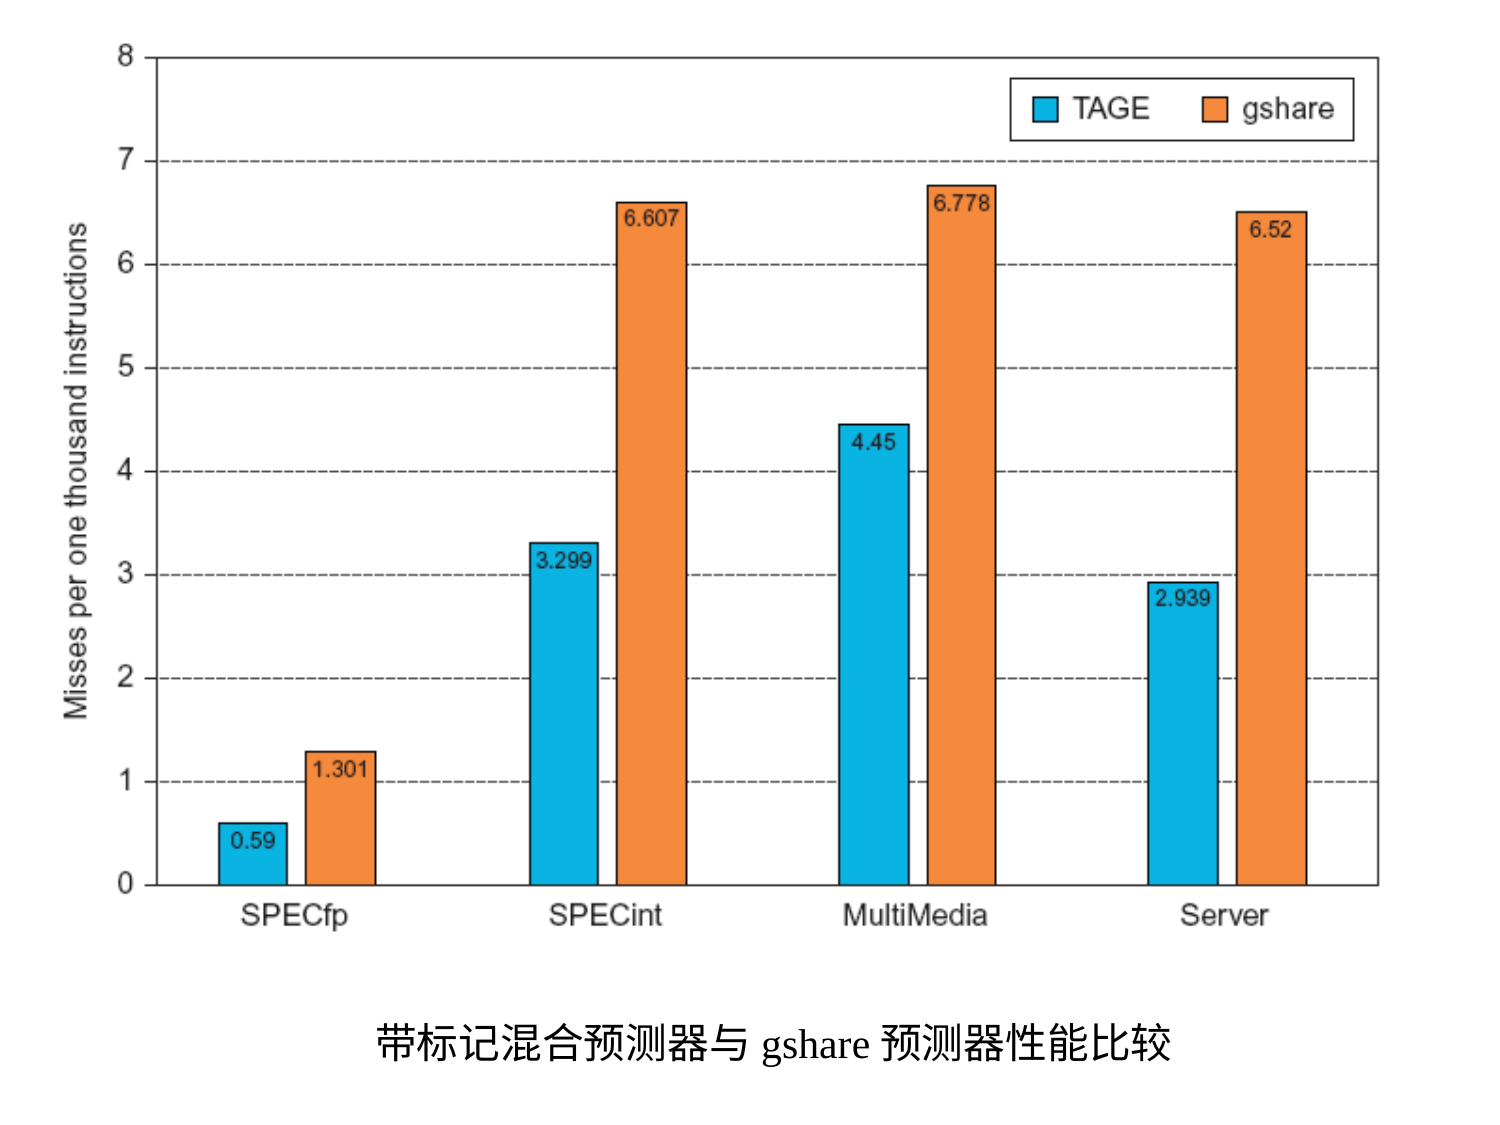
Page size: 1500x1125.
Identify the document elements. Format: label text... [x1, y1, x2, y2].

picture [0, 0, 1500, 959]
text_box 带标记混合预测器与gshare预测器性能比较 [360, 1009, 1225, 1075]
